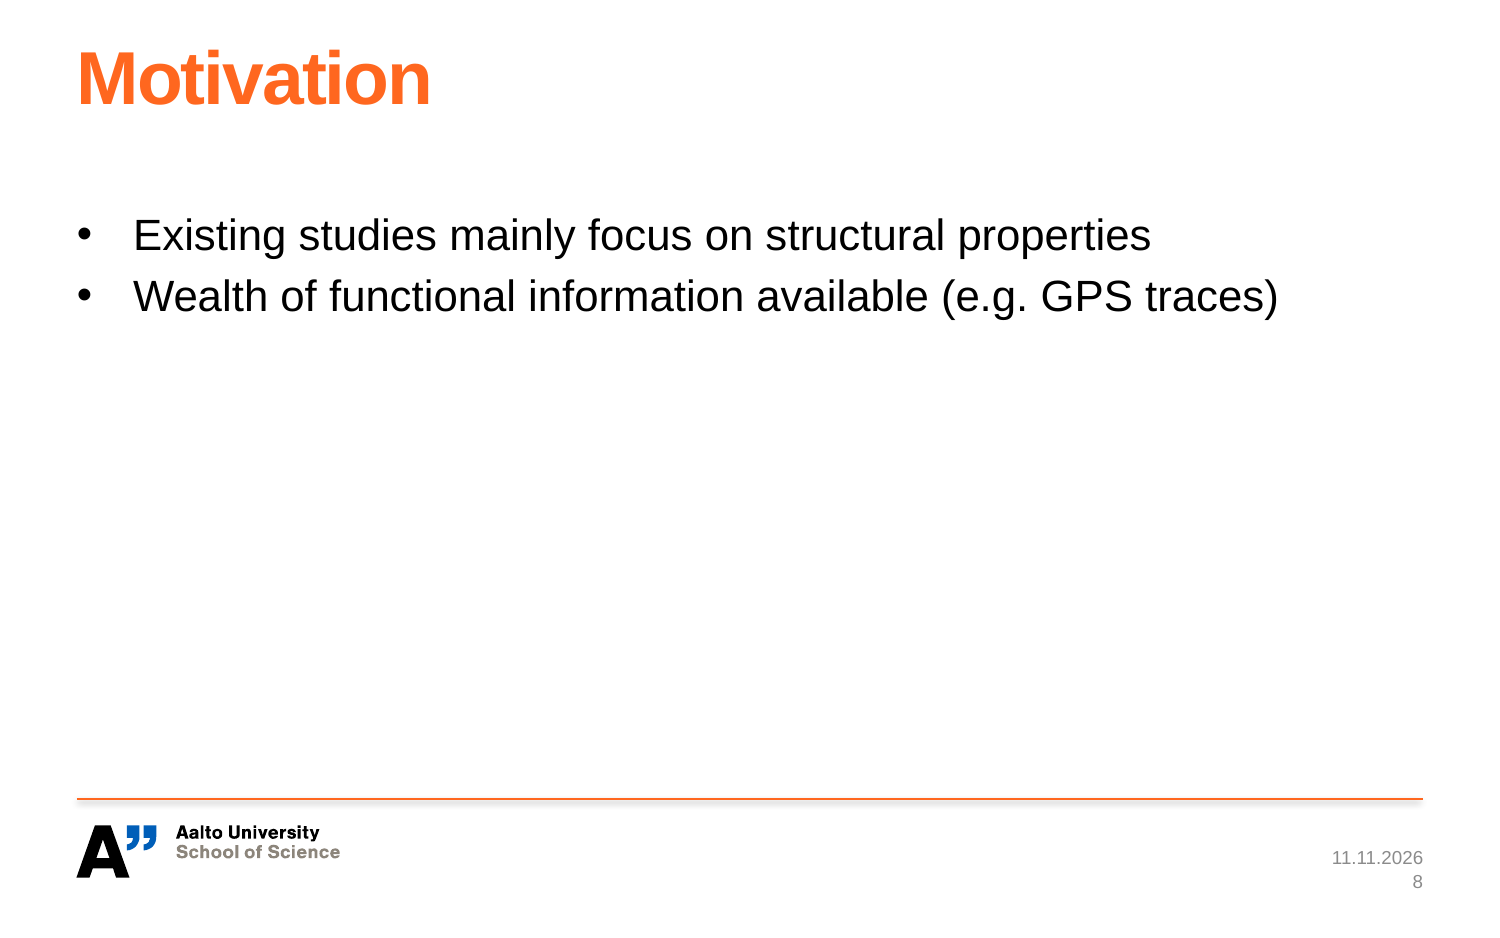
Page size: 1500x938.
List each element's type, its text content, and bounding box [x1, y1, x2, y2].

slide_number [829, 844, 1424, 870]
title Motivation [76, 43, 1424, 206]
list Existing studies mainly focus on structural properties Wealth of functional information available (e.g. GPS traces) [76, 206, 1424, 755]
slide_number 8 [829, 870, 1424, 893]
